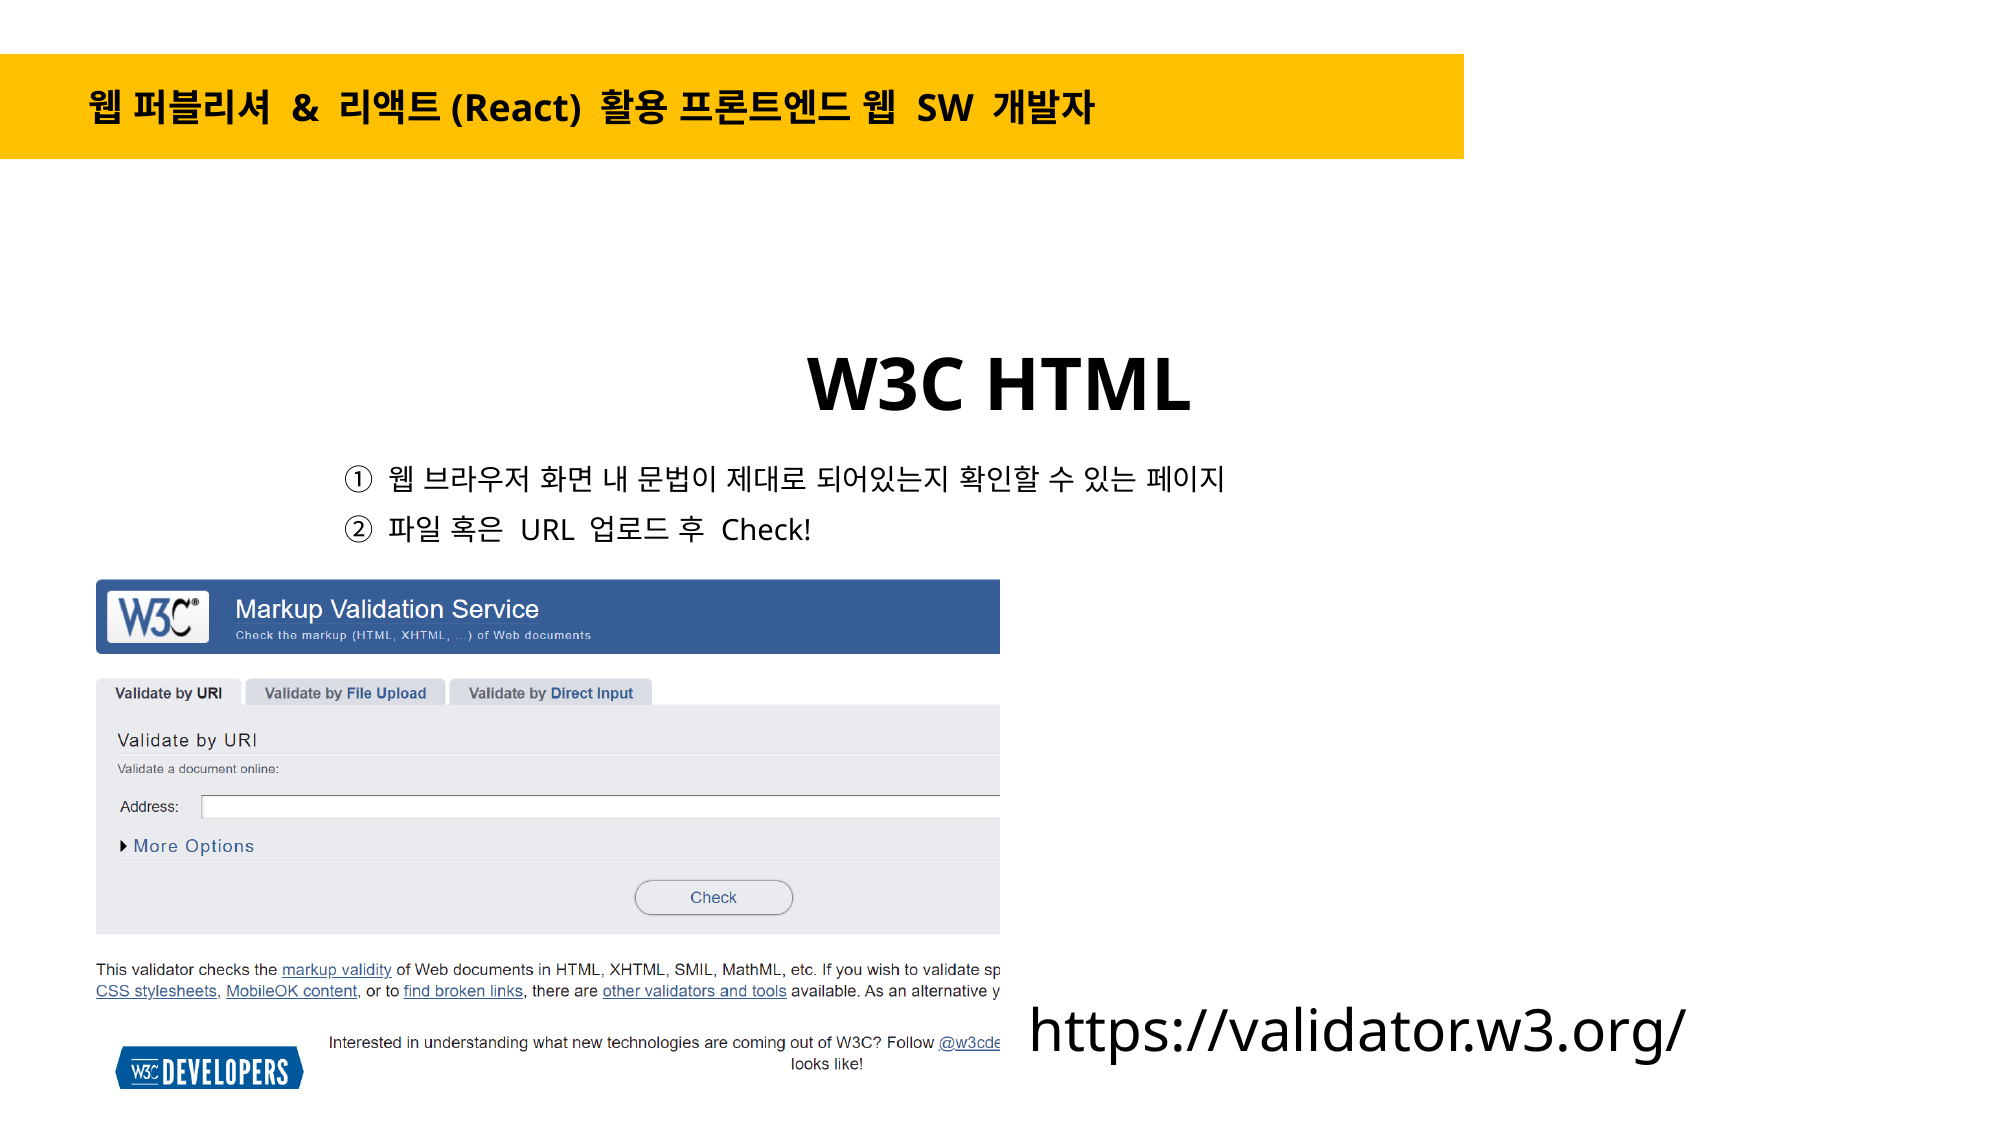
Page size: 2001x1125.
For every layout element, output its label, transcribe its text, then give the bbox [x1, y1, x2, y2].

text_box https://validator.w3.org/ [1014, 985, 1935, 1071]
text_box ① 웹 브라우저 화면 내 문법이 제대로 되어있는지 확인할 수 있는 페이지 [329, 453, 1671, 504]
picture [77, 562, 1000, 1089]
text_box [0, 53, 1464, 160]
text_box W3C HTML [428, 330, 1572, 433]
text_box ② 파일 혹은 URL 업로드 후 Check! [329, 504, 1831, 554]
